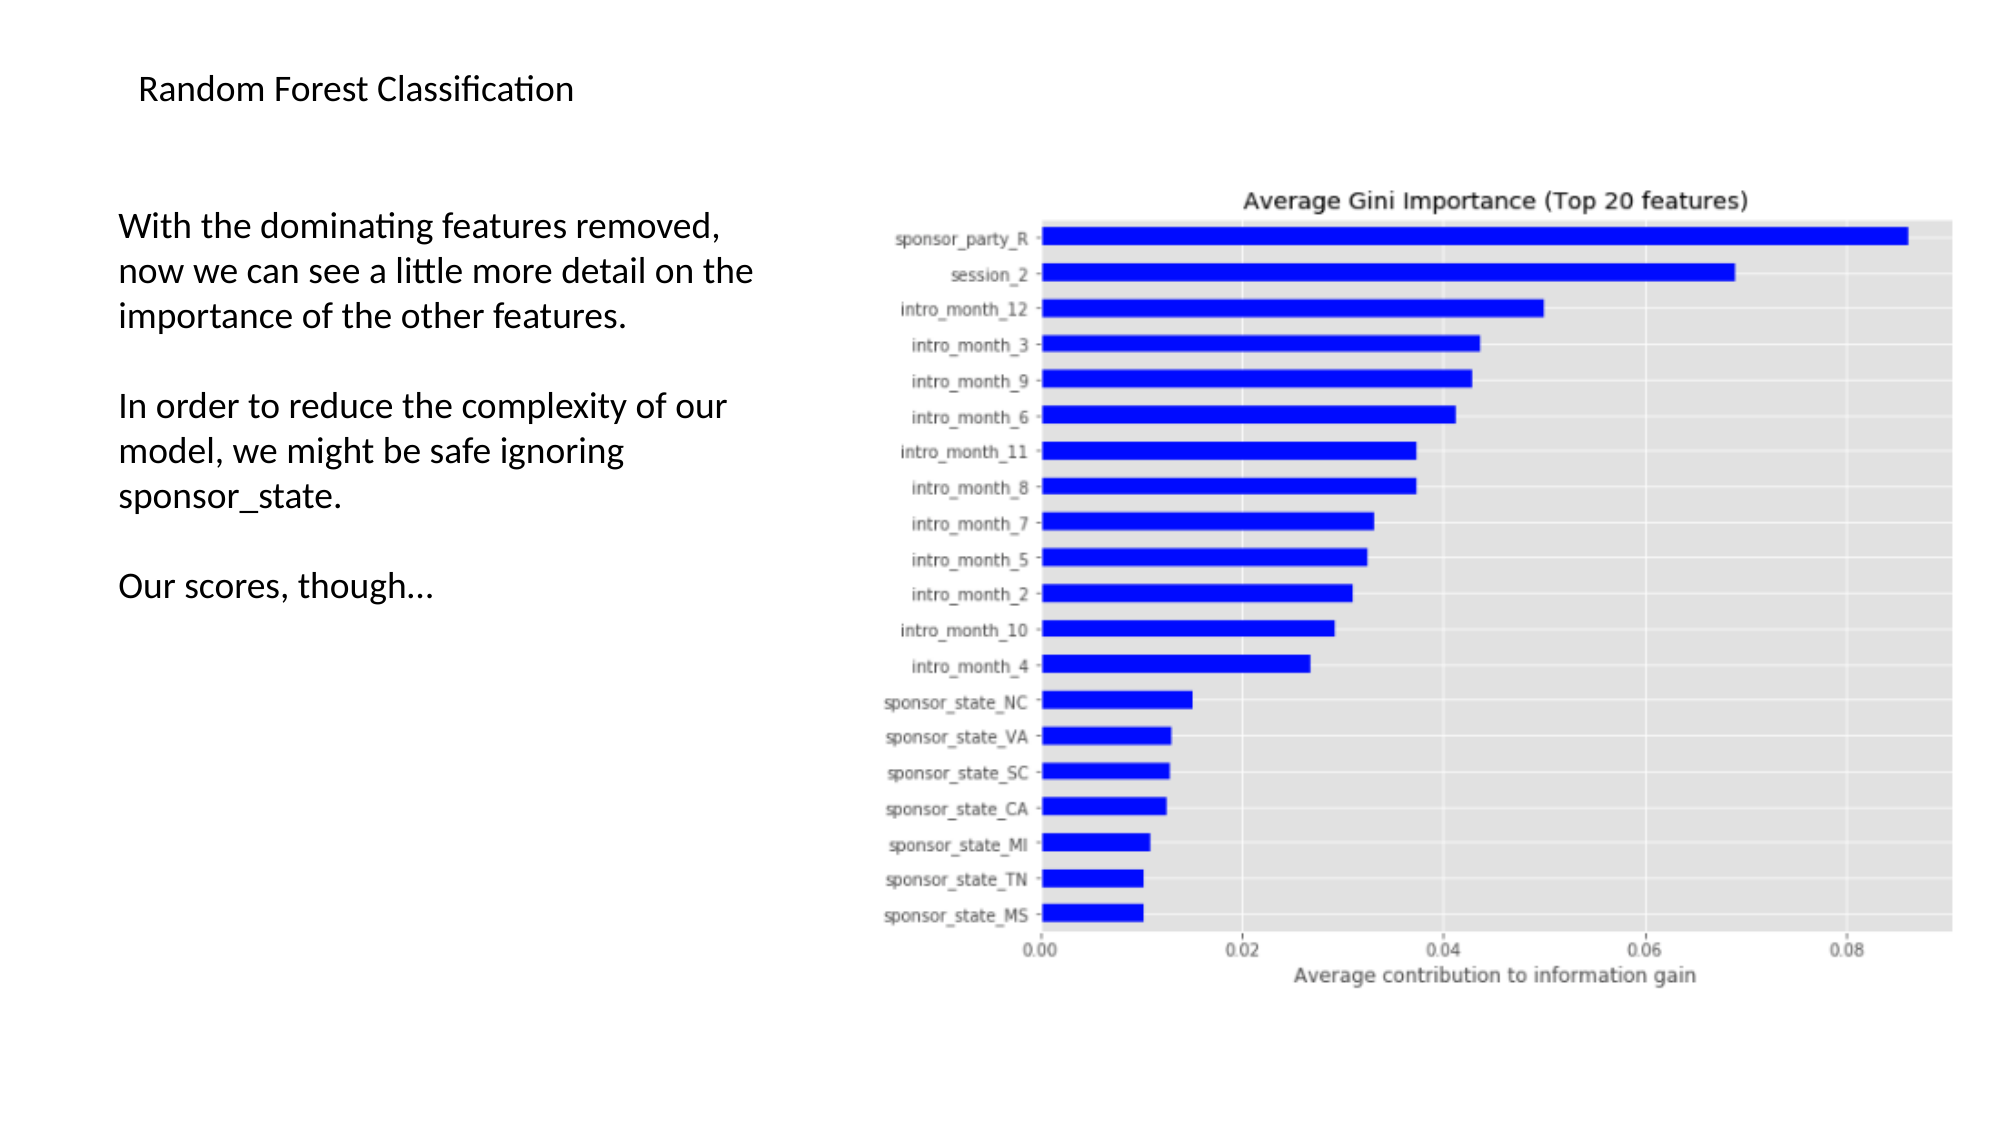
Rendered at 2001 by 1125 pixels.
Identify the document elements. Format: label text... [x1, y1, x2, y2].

text_box Random Forest Classification [123, 56, 886, 117]
picture [864, 180, 2000, 1001]
text_box With the dominating features removed, now we can see a little more detail on the importance of the other features. In order to reduce the complexity of our model, we might be safe ignoring sponsor_state. Our scores, though… [103, 193, 777, 613]
